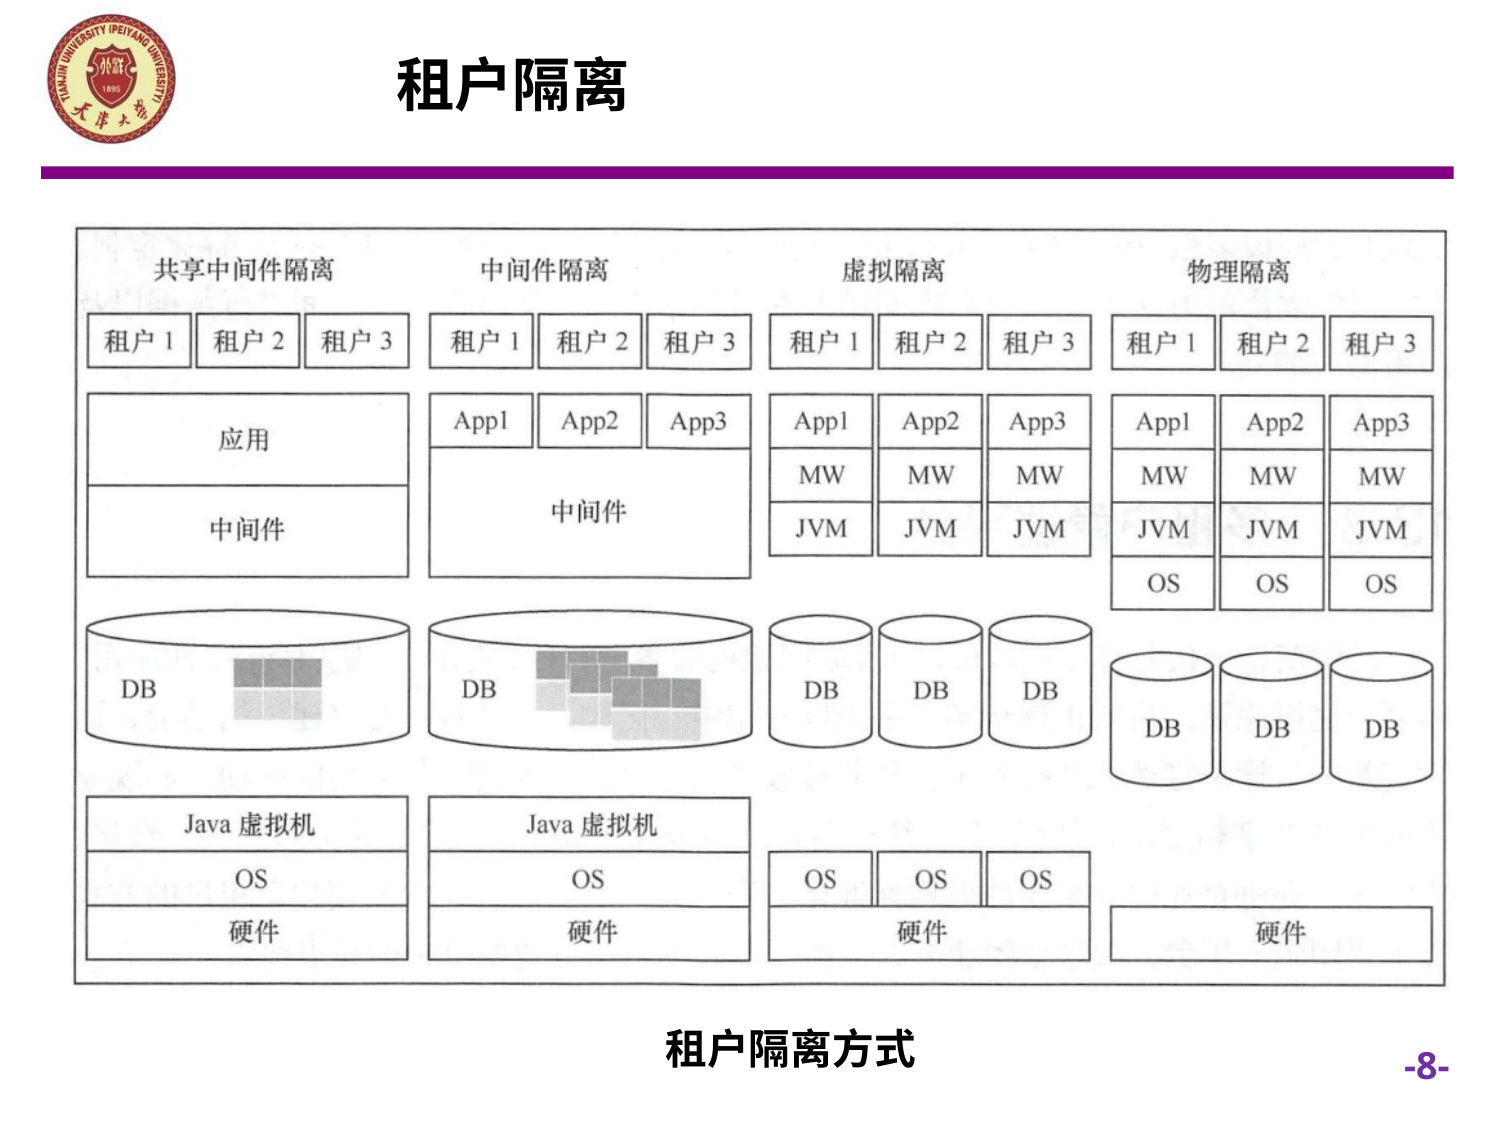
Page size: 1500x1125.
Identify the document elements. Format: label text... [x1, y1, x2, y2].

text_box 租户隔离 [116, 40, 910, 126]
text_box 租户隔离方式 [439, 1015, 1143, 1081]
picture [0, 0, 211, 159]
picture [66, 220, 1456, 993]
